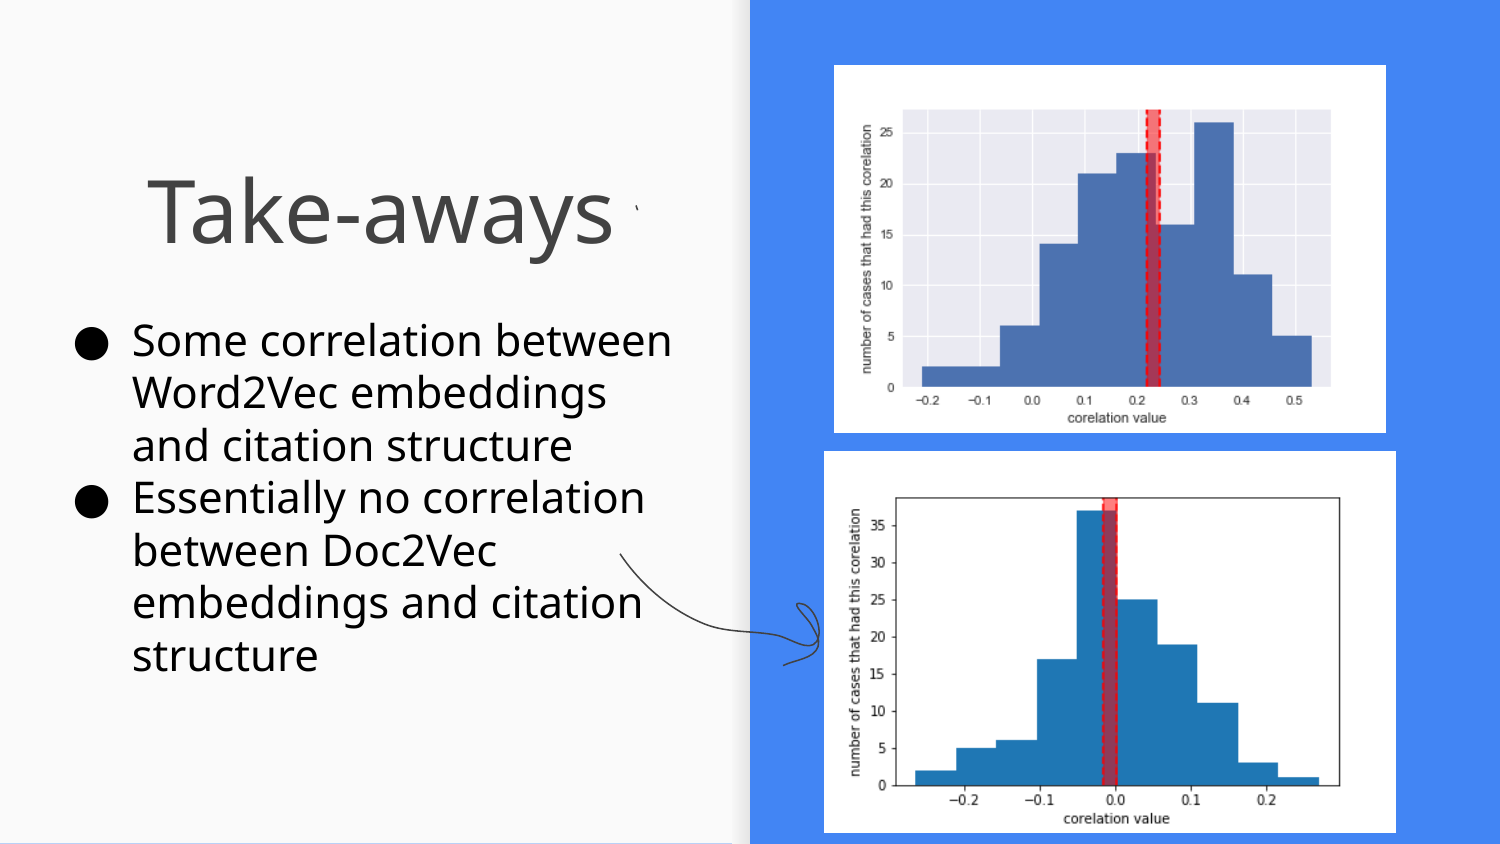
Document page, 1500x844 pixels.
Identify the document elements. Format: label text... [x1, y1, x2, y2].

title Take-aways [49, 32, 714, 277]
subtitle Some correlation between Word2Vec embeddings and citation structure Essentially no correlation between Doc2Vec embeddings and citation structure [41, 297, 706, 501]
picture [834, 64, 1387, 434]
picture [824, 451, 1396, 833]
text_box [620, 553, 819, 666]
